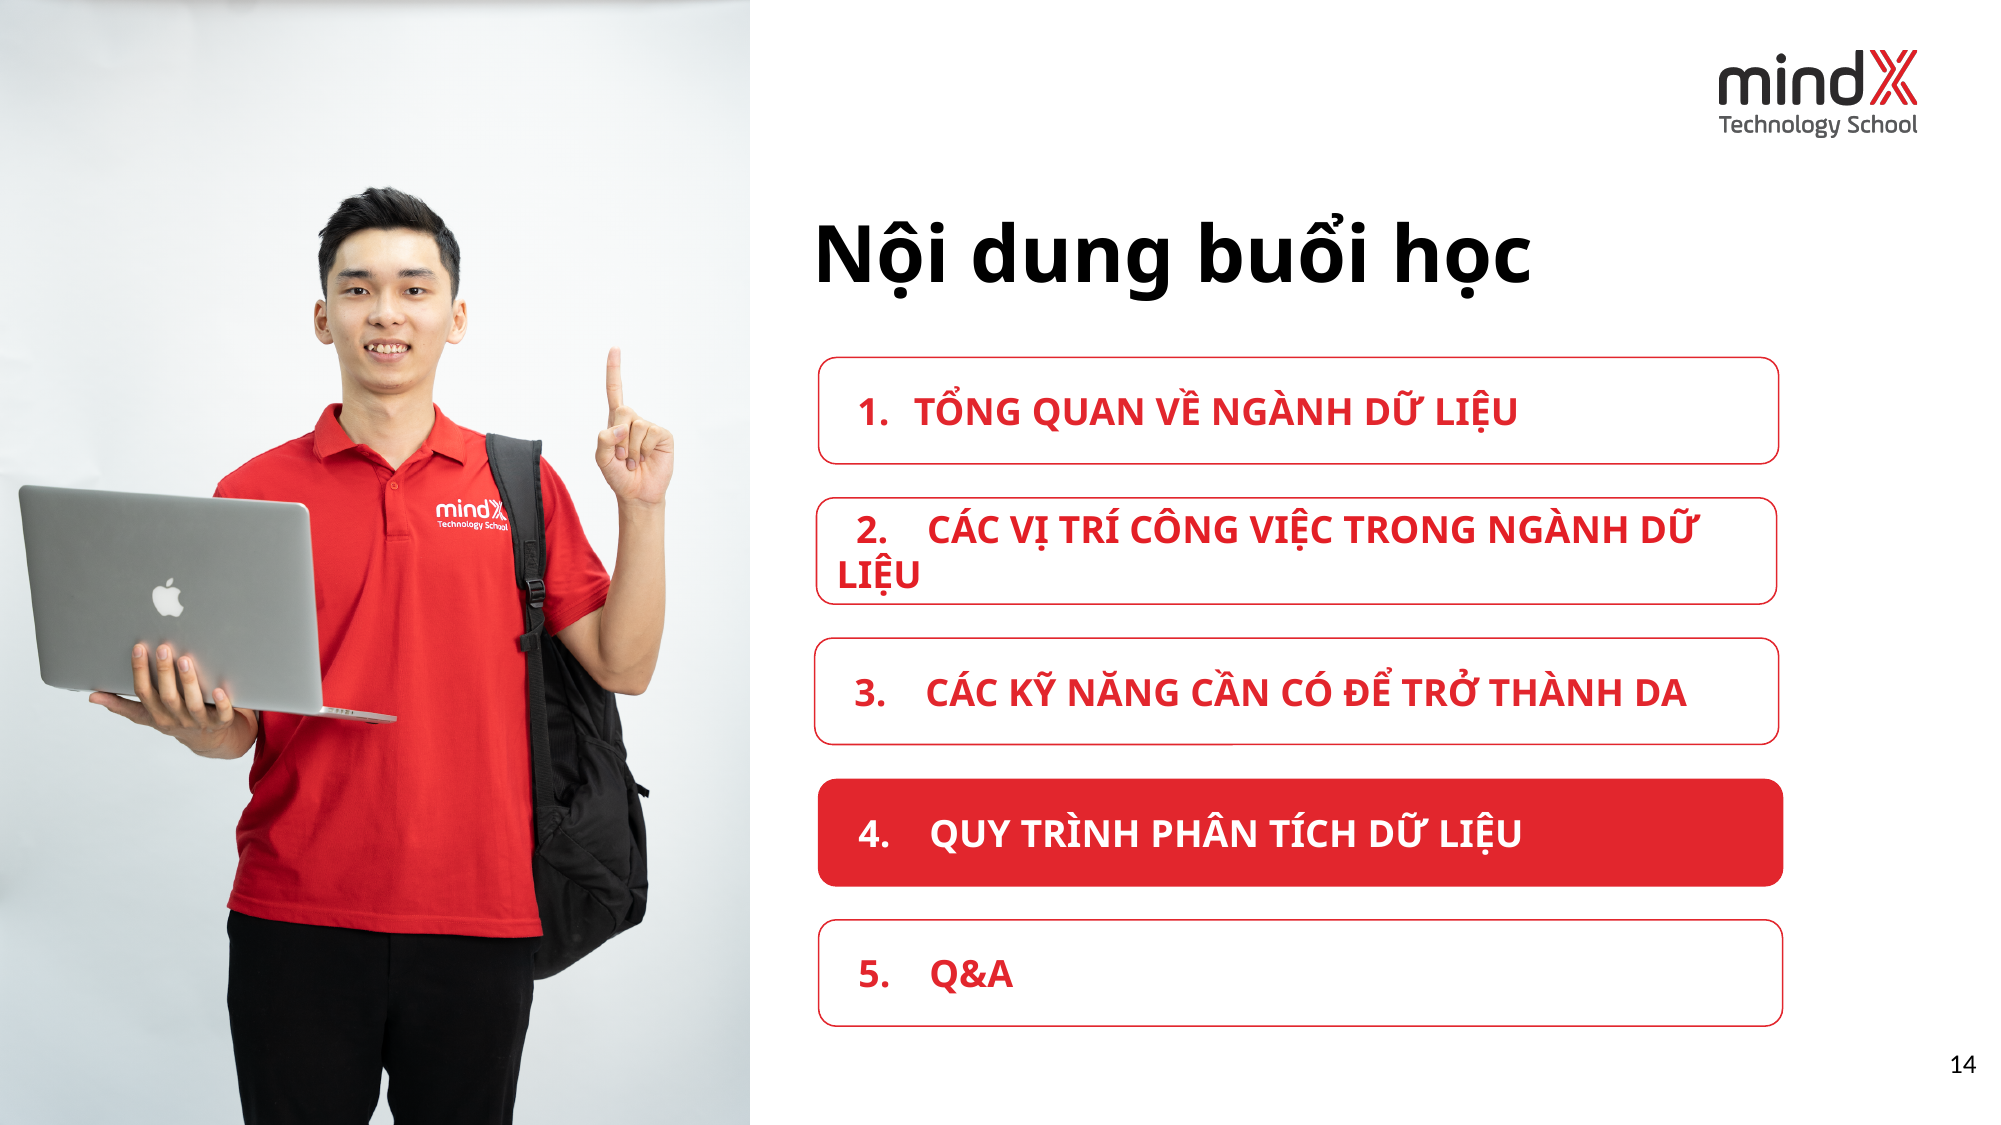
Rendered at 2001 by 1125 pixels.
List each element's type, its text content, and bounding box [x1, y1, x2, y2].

text_box Nội dung buổi học [797, 196, 1872, 307]
picture [1719, 50, 1918, 138]
picture [0, 0, 751, 1125]
text_box 5. Q&A [818, 919, 1783, 1027]
text_box TỔNG QUAN VỀ NGÀNH DỮ LIỆU [818, 357, 1779, 464]
slide_number 14 [1871, 1038, 1992, 1125]
text_box 2. CÁC VỊ TRÍ CÔNG VIỆC TRONG NGÀNH DỮ LIỆU [816, 497, 1777, 605]
text_box 4. QUY TRÌNH PHÂN TÍCH DỮ LIỆU [818, 779, 1783, 886]
text_box 3. CÁC KỸ NĂNG CẦN CÓ ĐỂ TRỞ THÀNH DA [814, 638, 1779, 745]
